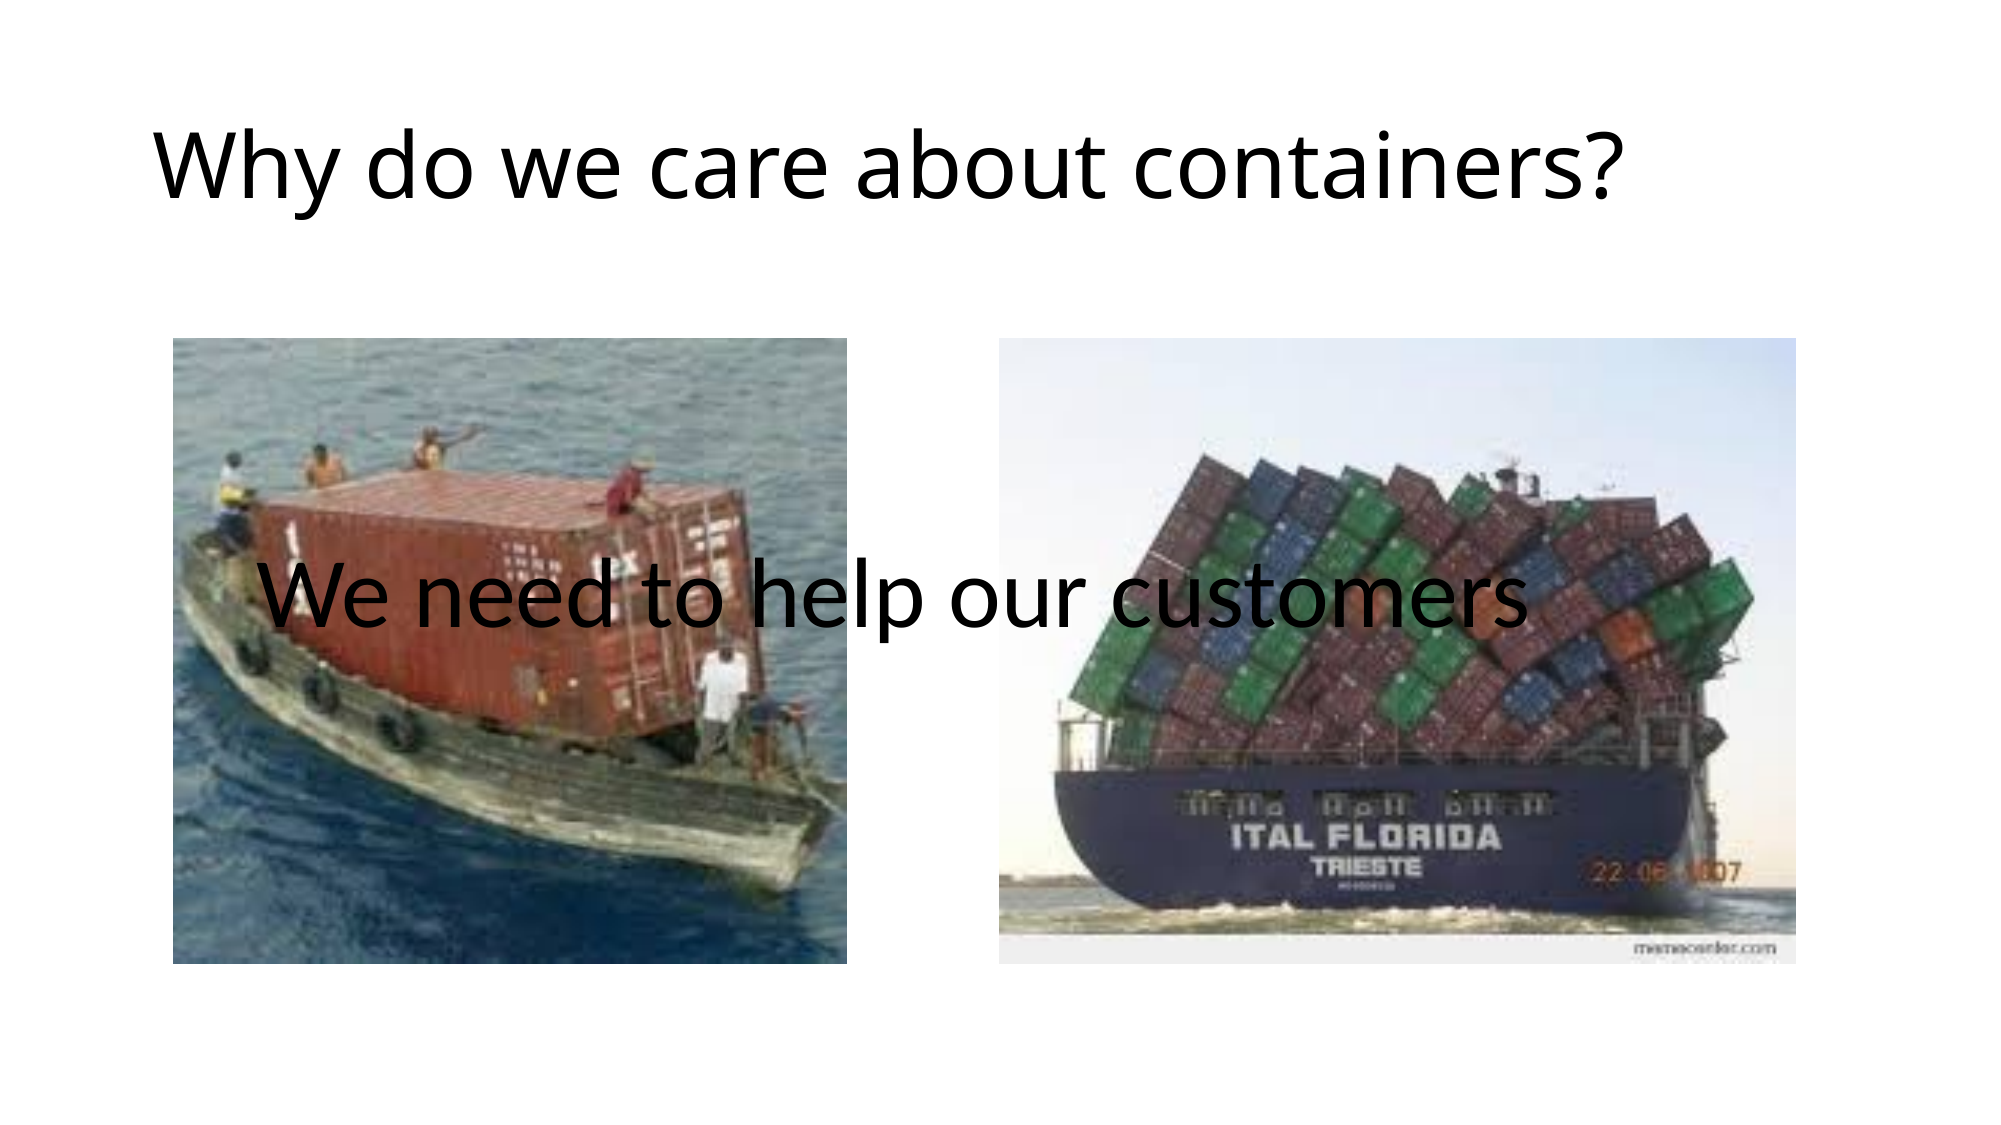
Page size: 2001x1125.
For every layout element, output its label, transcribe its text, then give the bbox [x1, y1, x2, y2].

text_box We need to help our customers [847, 519, 999, 655]
title Why do we care about containers? [137, 59, 1863, 278]
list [999, 338, 1796, 964]
picture [173, 338, 847, 964]
